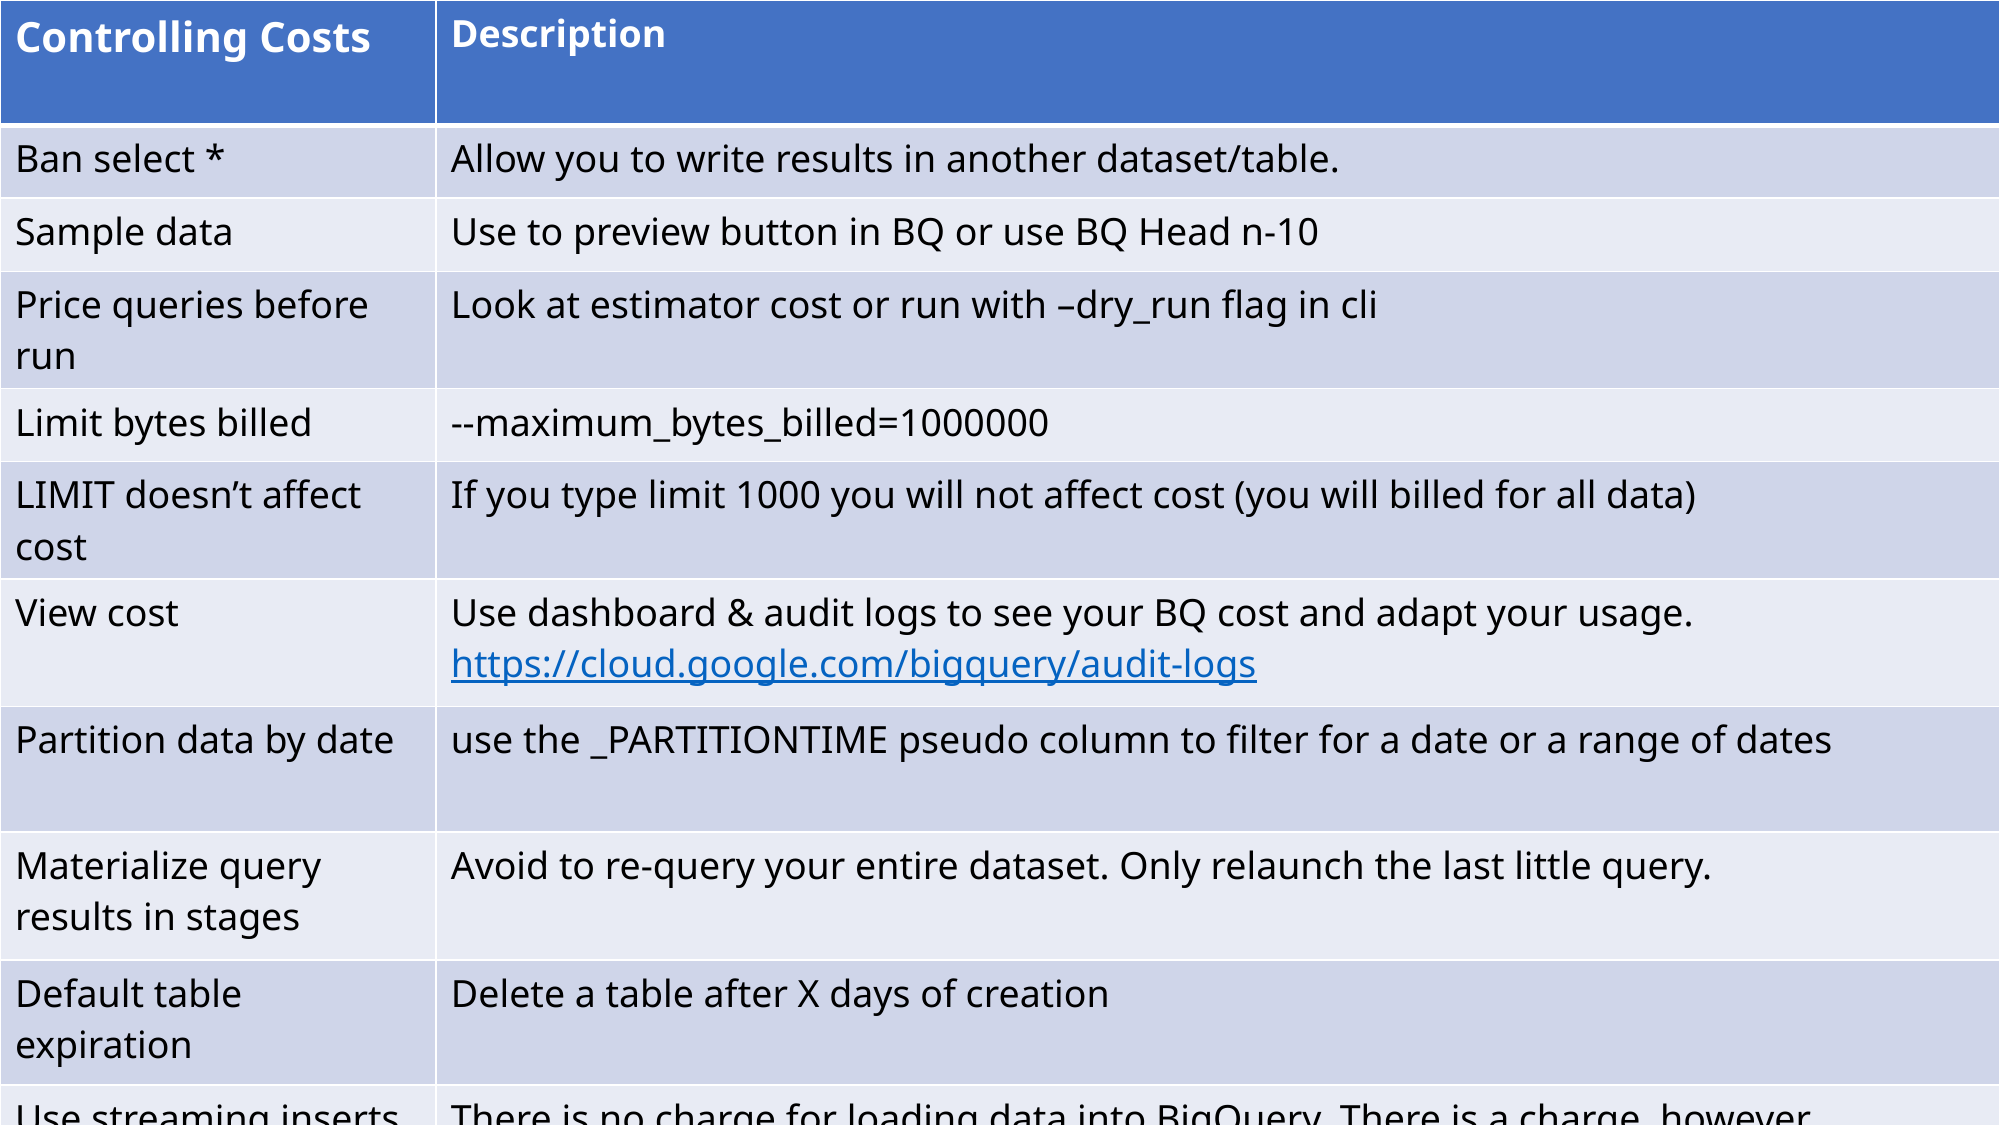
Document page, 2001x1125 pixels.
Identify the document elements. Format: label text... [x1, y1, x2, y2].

table_cell Use dashboard & audit logs to see your BQ cost and adapt your usage. https://cloud.google.com/bigquery/audit-logs [437, 580, 1999, 706]
table_cell Limit bytes billed [1, 389, 435, 461]
table_cell Default table expiration [1, 961, 435, 1084]
table_cell --maximum_bytes_billed=1000000 [437, 389, 1999, 461]
table_cell Materialize query results in stages [1, 833, 435, 959]
table_cell Price queries before run [1, 272, 435, 388]
table_cell Partition data by date [1, 707, 435, 831]
table_cell Look at estimator cost or run with –dry_run flag in cli [437, 272, 1999, 388]
table_cell Allow you to write results in another dataset/table. [437, 128, 1999, 197]
table_cell Delete a table after X days of creation [437, 961, 1999, 1084]
table_cell Use streaming inserts with caution [1, 1086, 435, 1125]
table_cell Avoid to re-query your entire dataset. Only relaunch the last little query. [437, 833, 1999, 959]
table_cell Ban select * [1, 128, 435, 197]
table_cell LIMIT doesn’t affect cost [1, 462, 435, 578]
table_cell Use to preview button in BQ or use BQ Head n-10 [437, 199, 1999, 271]
table_header Description [437, 1, 1999, 123]
table_cell View cost [1, 580, 435, 706]
table_header Controlling Costs [1, 1, 435, 123]
table_cell There is no charge for loading data into BigQuery. There is a charge, however, for streaming data into BigQuery [437, 1086, 1999, 1125]
table_cell Sample data [1, 199, 435, 271]
table_cell If you type limit 1000 you will not affect cost (you will billed for all data) [437, 462, 1999, 578]
table_cell use the _PARTITIONTIME pseudo column to filter for a date or a range of dates [437, 707, 1999, 831]
